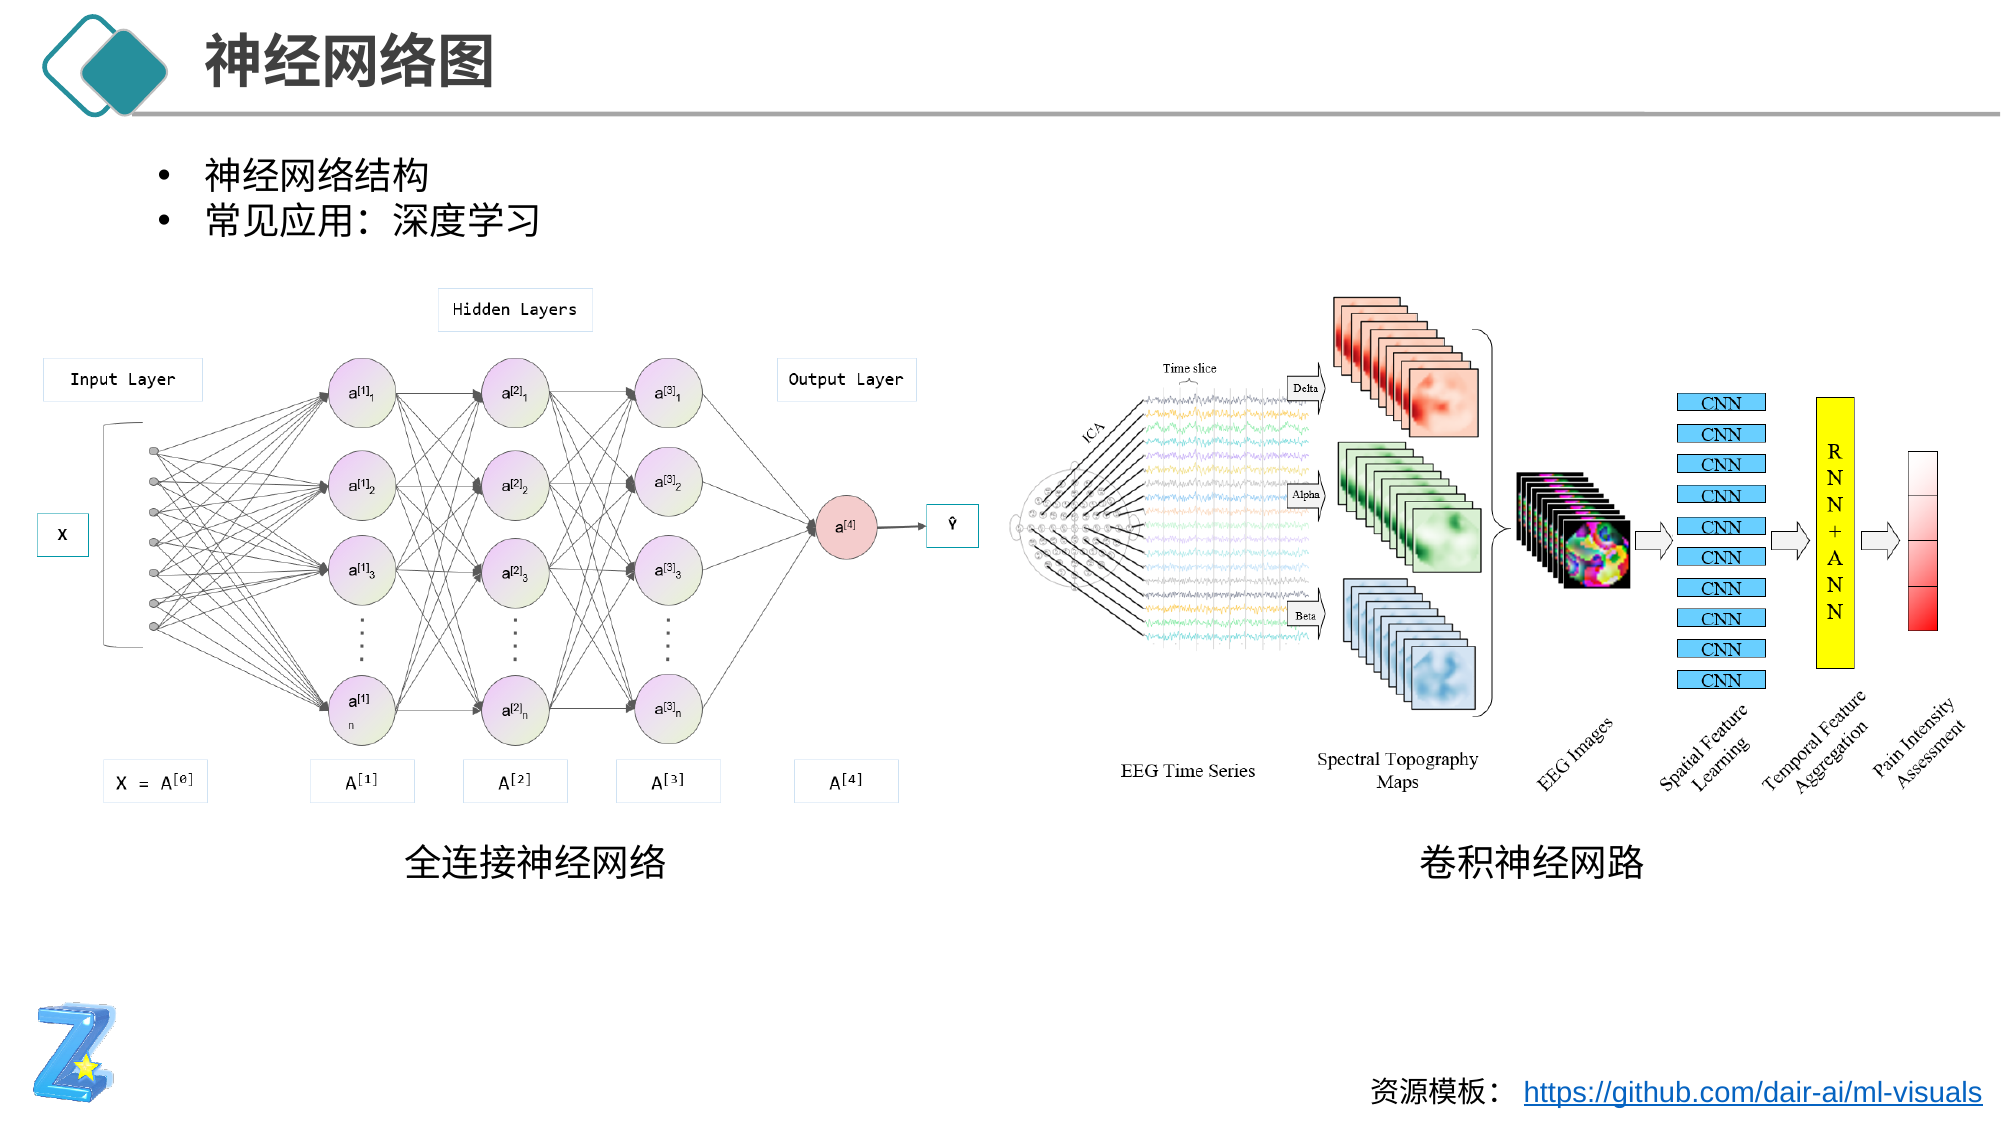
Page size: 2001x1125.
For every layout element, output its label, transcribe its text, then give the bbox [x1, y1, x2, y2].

text_box 卷积神经网路 [1404, 831, 1902, 892]
text_box 全连接神经网络 [389, 832, 848, 892]
picture [20, 270, 1979, 832]
text_box 资源模板：https://github.com/dair-ai/ml-visuals [1355, 1066, 2000, 1116]
picture [7, 985, 144, 1117]
text_box 神经网络图 [189, 25, 1048, 115]
text_box 神经网络结构 常见应用：深度学习 [143, 144, 1888, 250]
